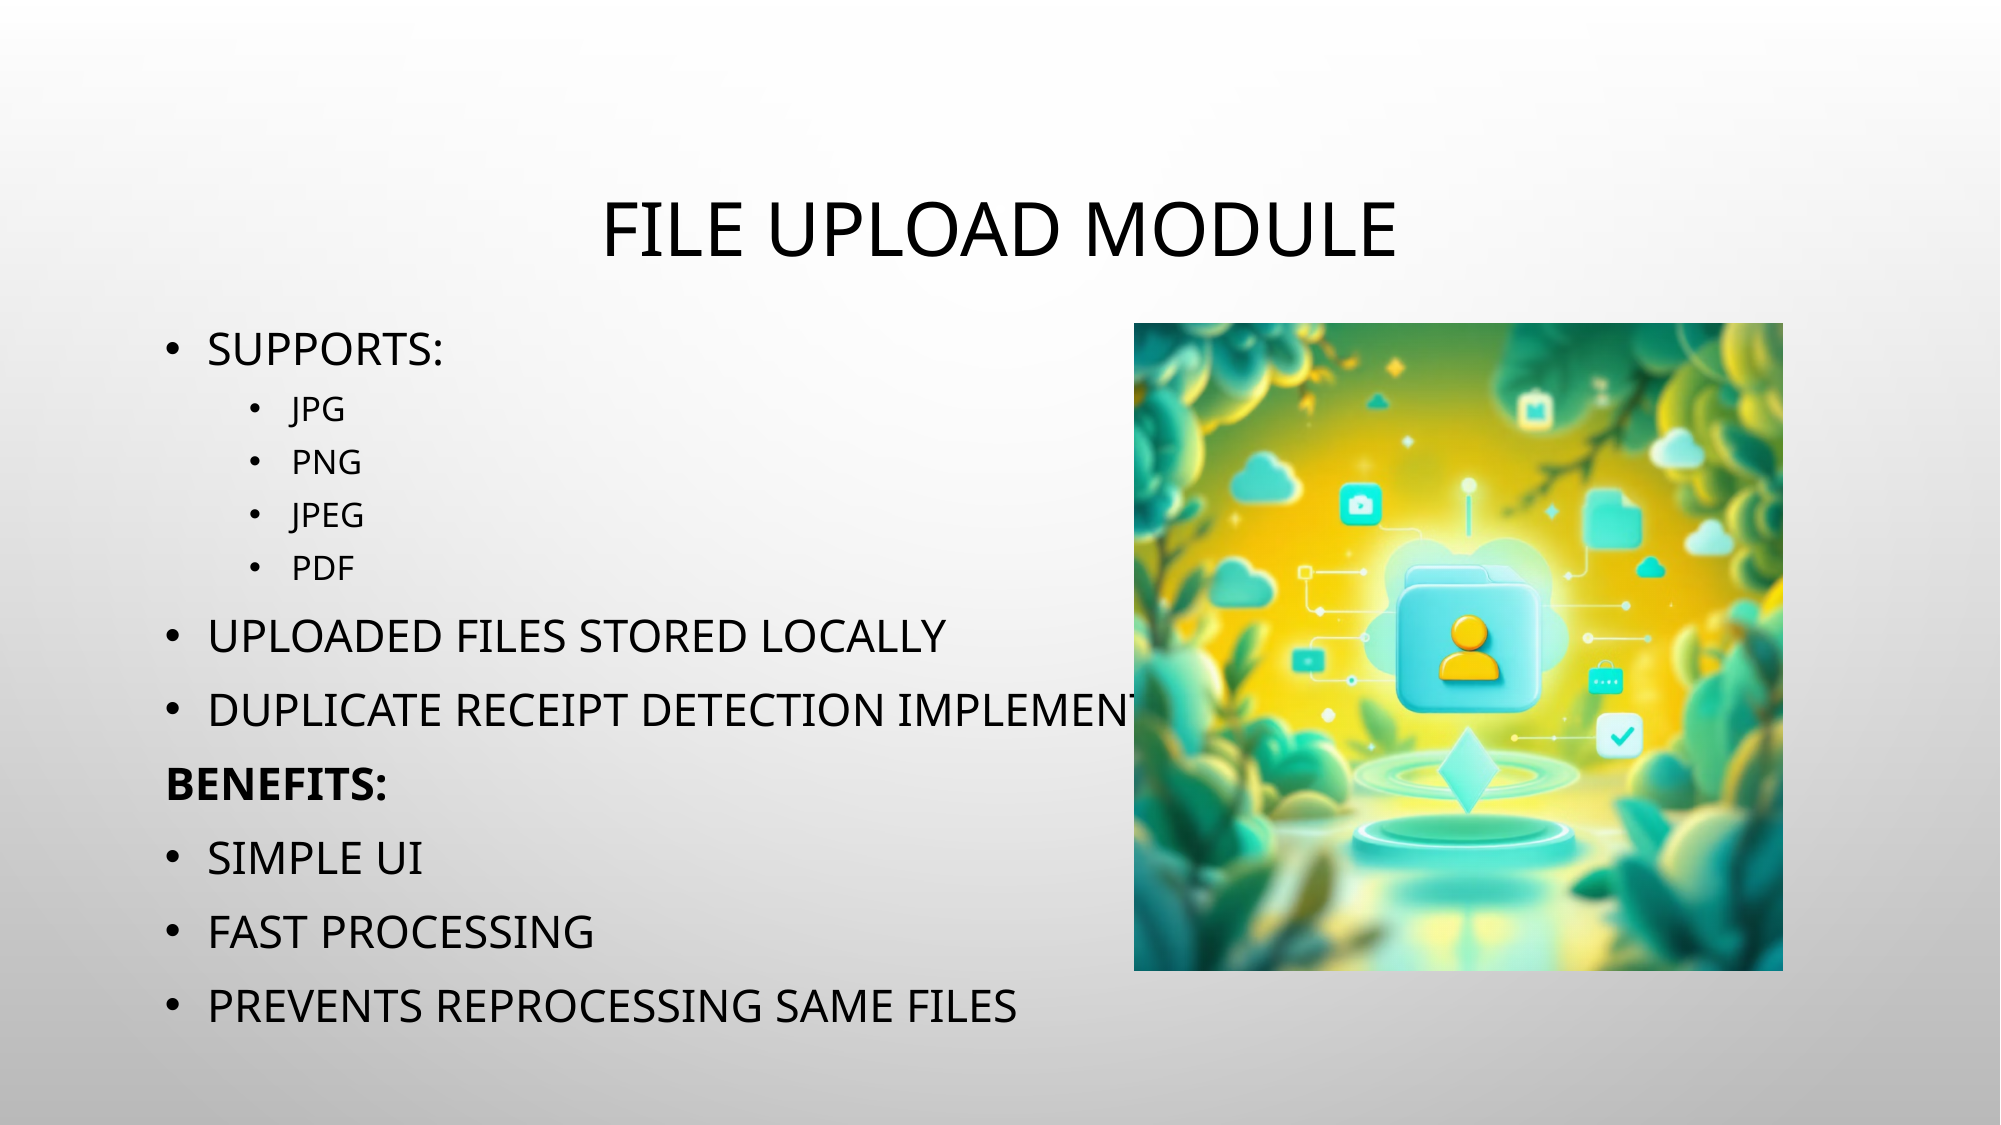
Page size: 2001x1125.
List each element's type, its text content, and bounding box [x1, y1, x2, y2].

list Supports: JPG PNG JPEG PDF Uploaded files stored locally Duplicate receipt detection implemented Benefits: Simple UI Fast processing Prevents reprocessing same files [149, 302, 1851, 1041]
picture [0, 0, 2000, 1125]
title File Upload Module [149, 101, 1851, 302]
